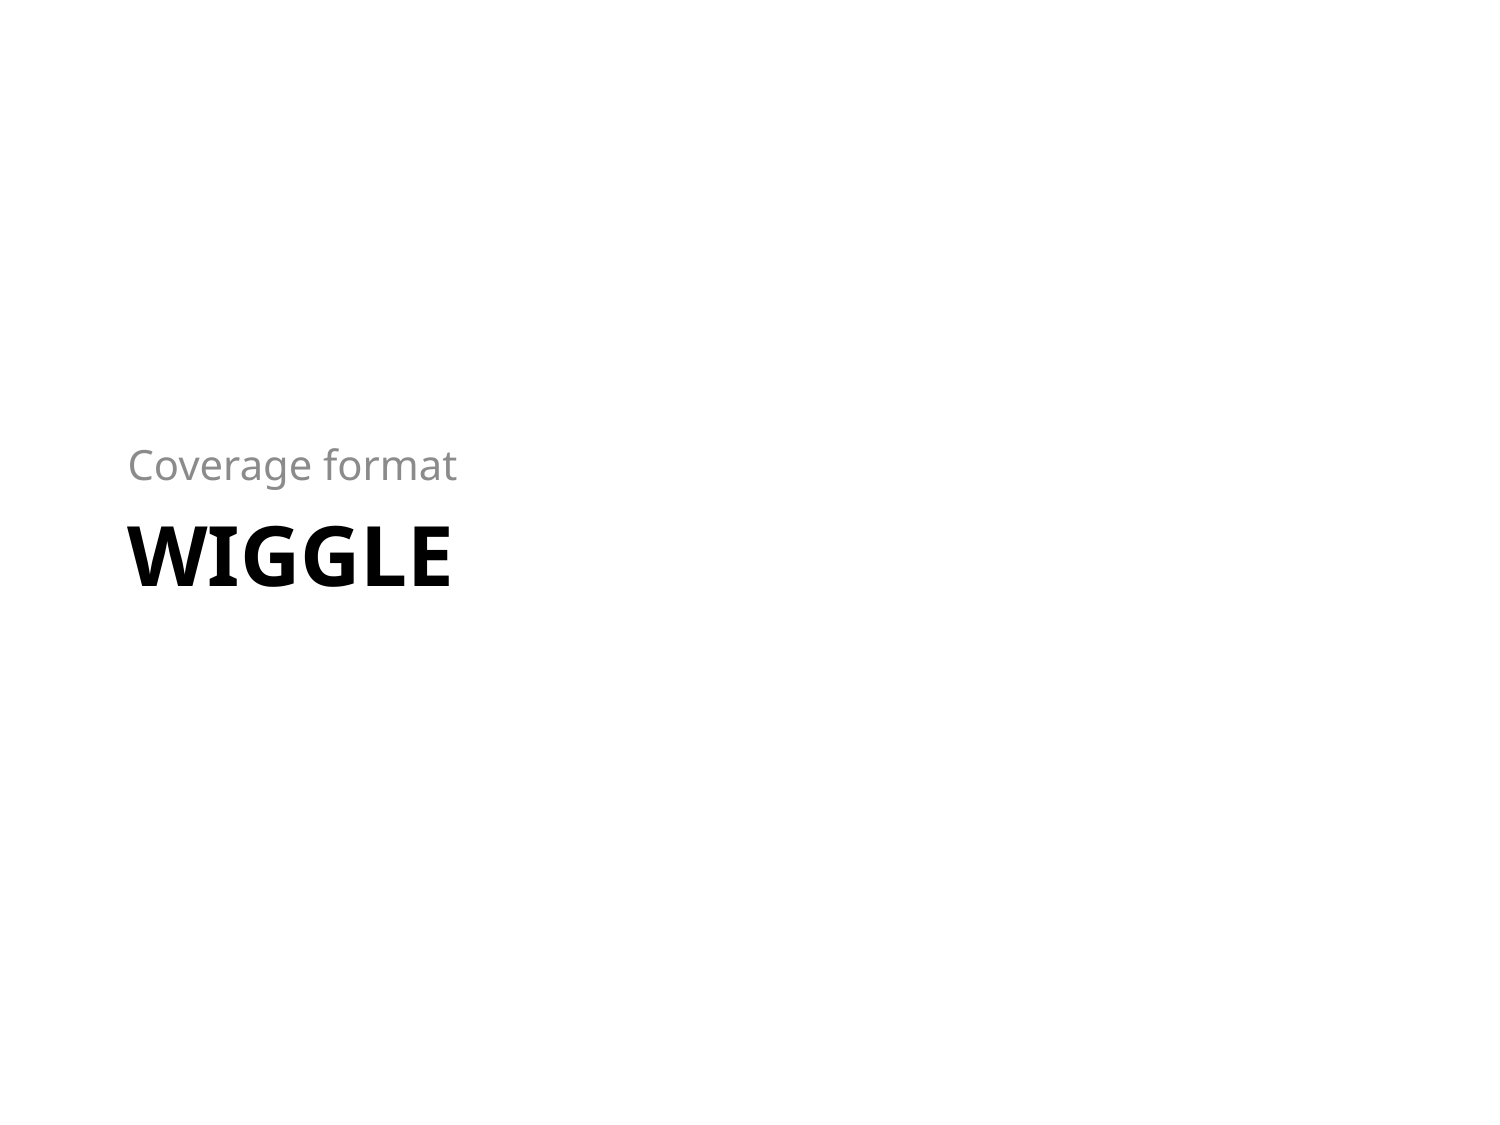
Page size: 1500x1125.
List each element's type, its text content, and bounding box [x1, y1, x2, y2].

list Coverage format [112, 249, 1388, 497]
title wiggle [112, 497, 1388, 720]
